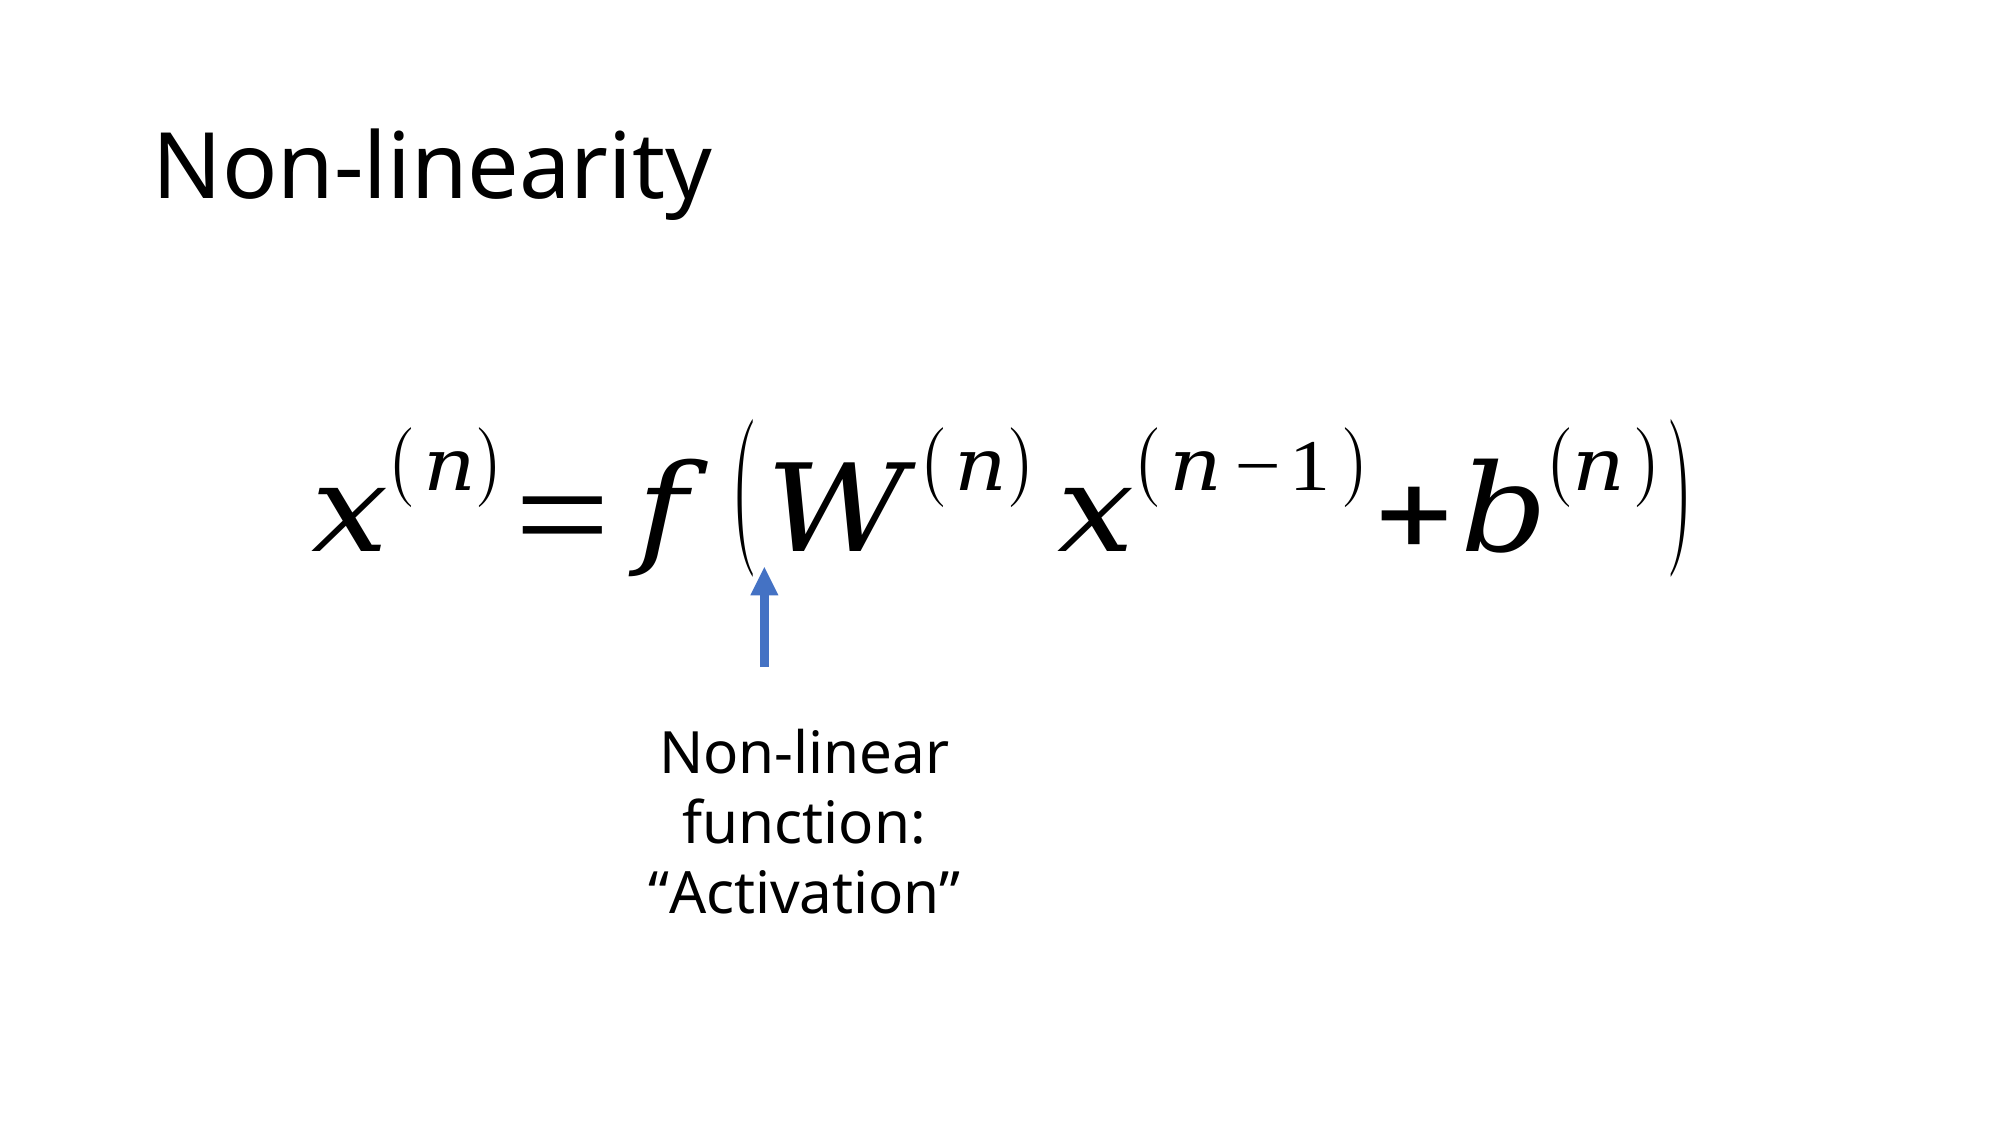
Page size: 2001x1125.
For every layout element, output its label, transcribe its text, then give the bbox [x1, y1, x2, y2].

title Non-linearity [137, 59, 1863, 278]
text_box Non-linear function: “Activation” [525, 708, 1083, 933]
